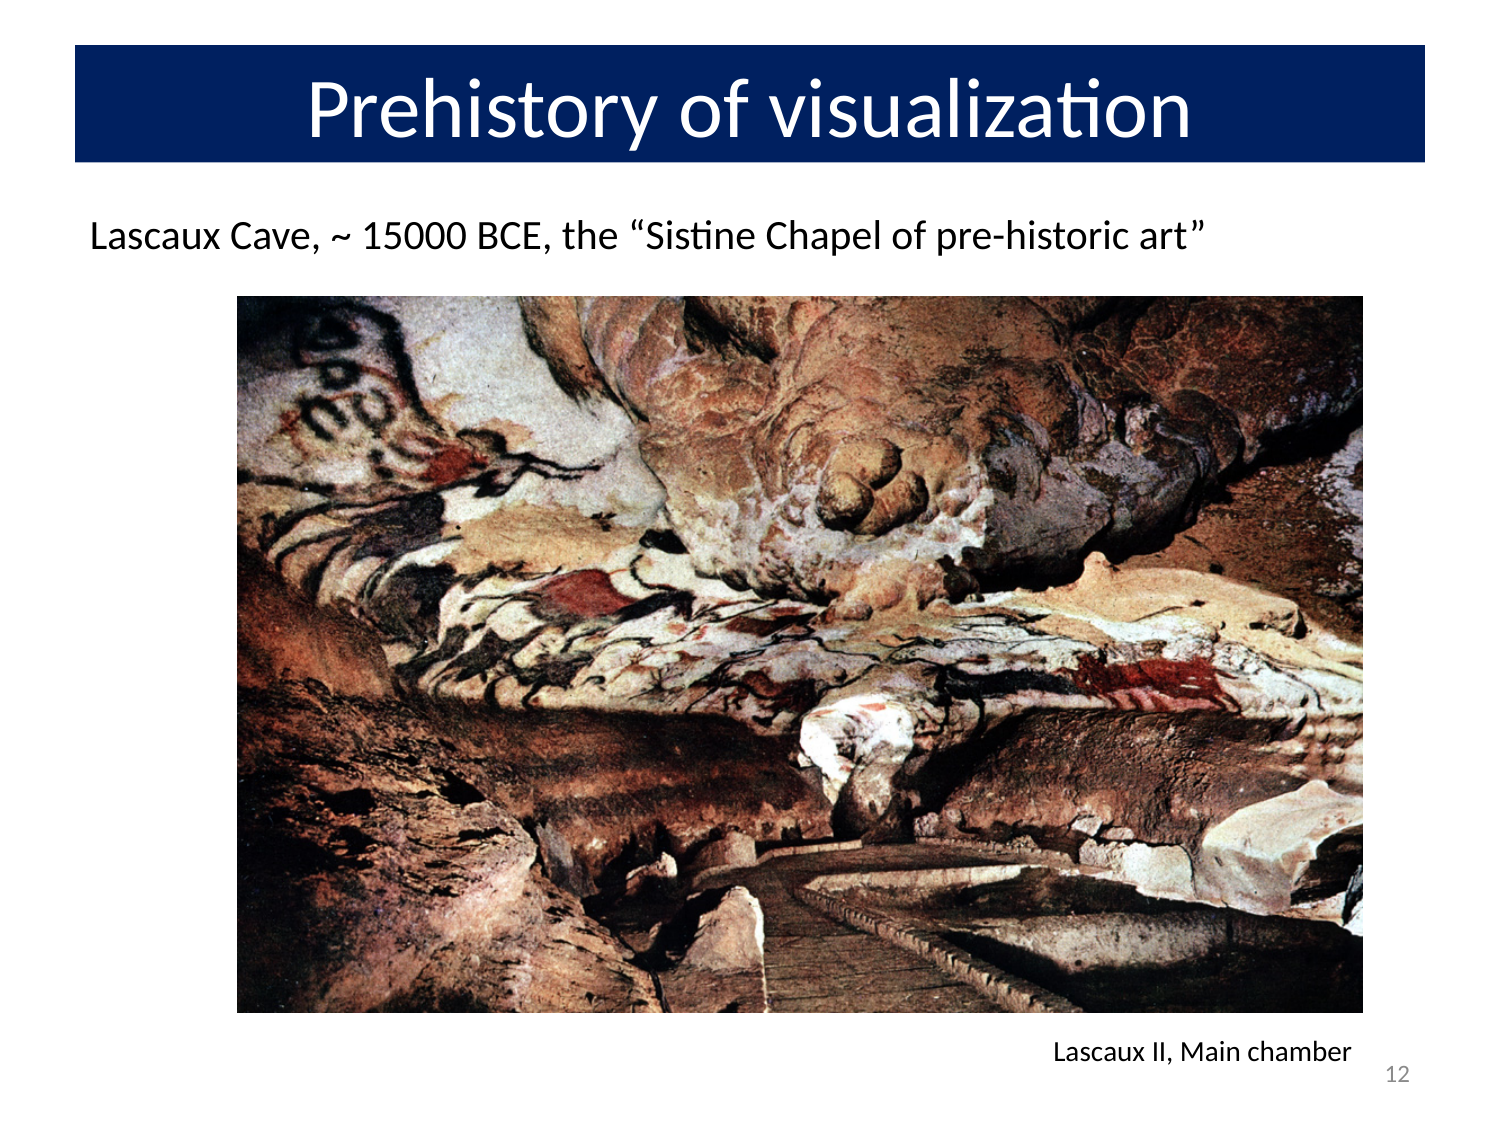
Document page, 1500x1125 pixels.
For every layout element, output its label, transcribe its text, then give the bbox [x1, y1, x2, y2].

text_box Lascaux Cave, ~ 15000 BCE, the “Sistine Chapel of pre-historic art” [74, 200, 1425, 265]
picture [237, 296, 1363, 1013]
slide_number 12 [1074, 1042, 1425, 1103]
text_box Lascaux II, Main chamber [904, 1024, 1368, 1075]
title Prehistory of visualization [75, 45, 1425, 163]
